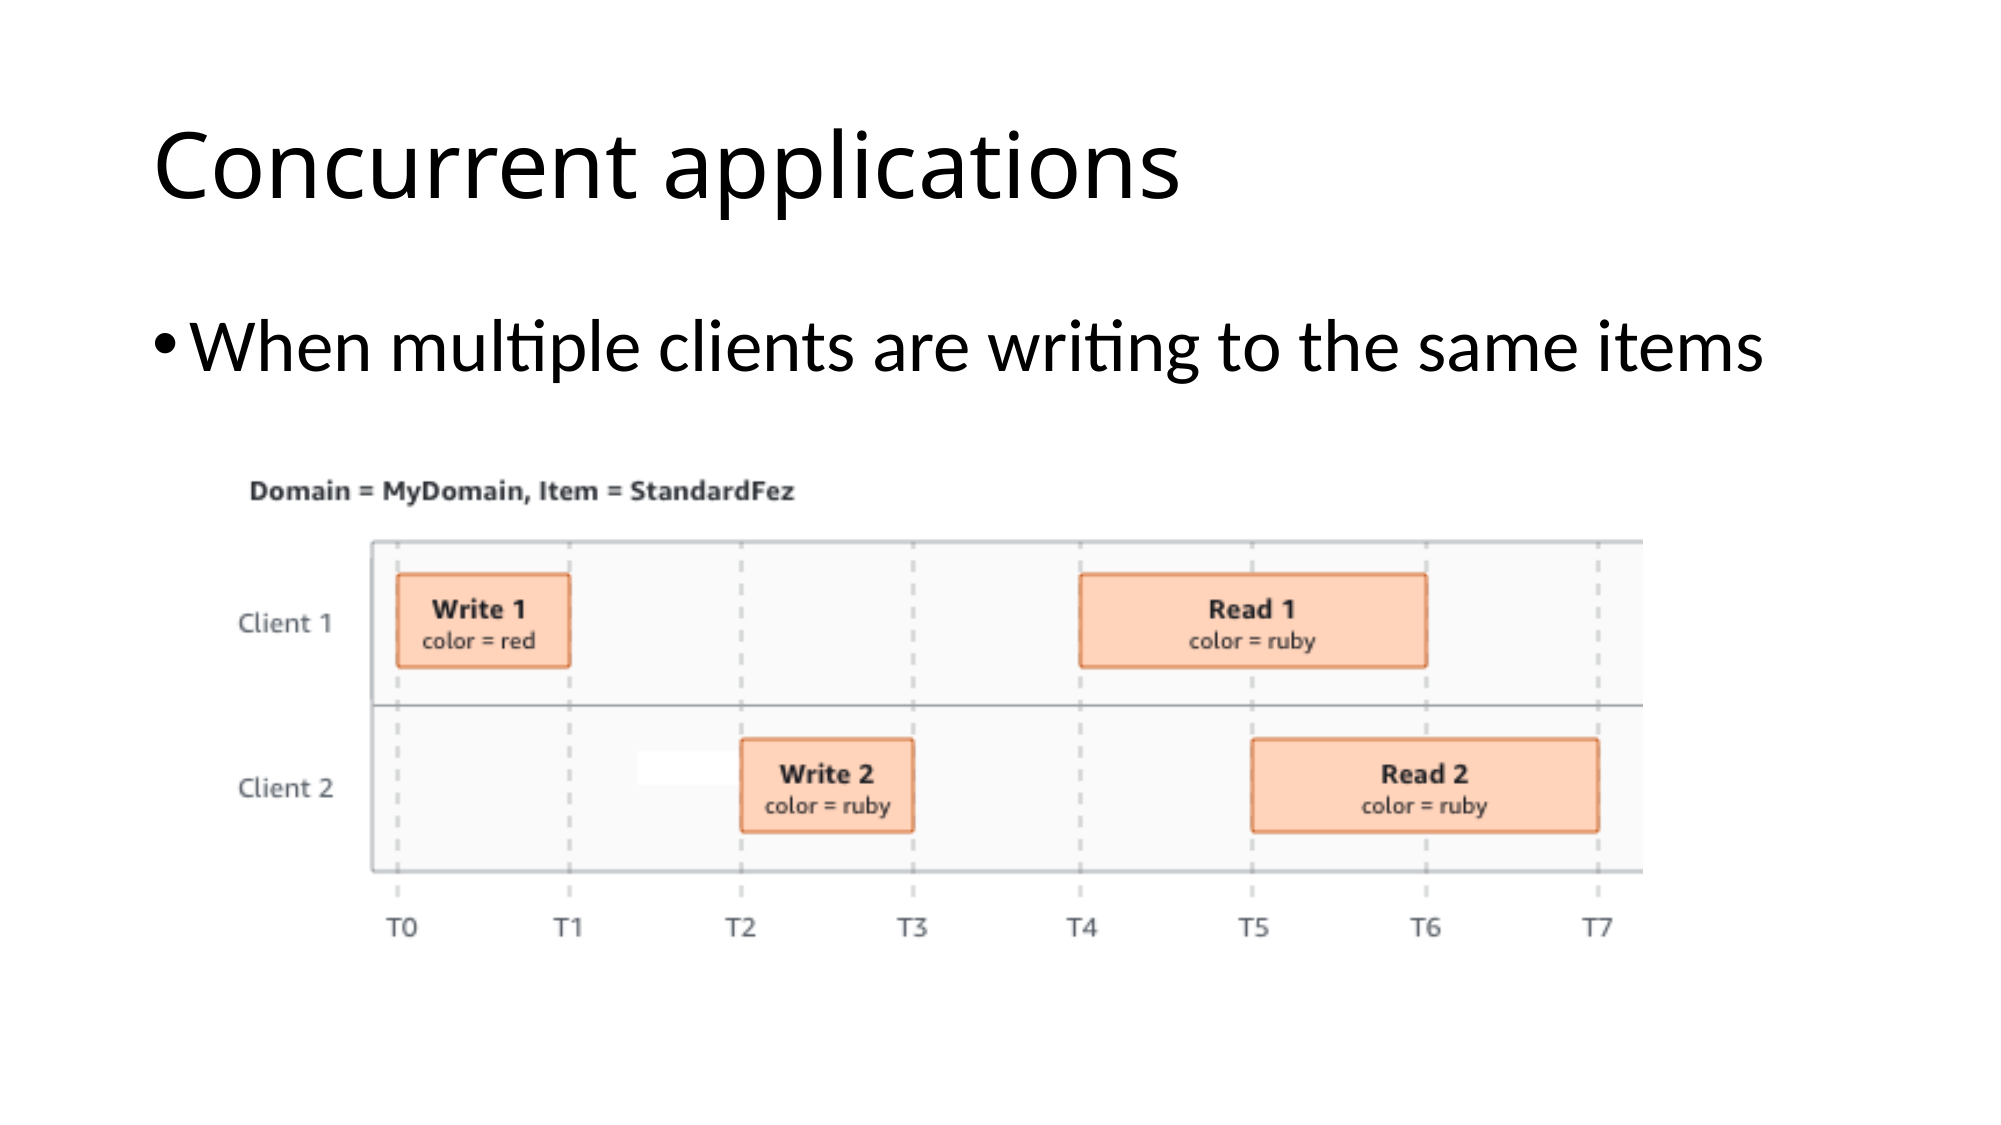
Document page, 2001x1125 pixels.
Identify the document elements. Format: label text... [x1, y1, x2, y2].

title Concurrent applications [137, 59, 1863, 278]
list When multiple clients are writing to the same items [137, 299, 1863, 1014]
picture [194, 438, 1643, 972]
